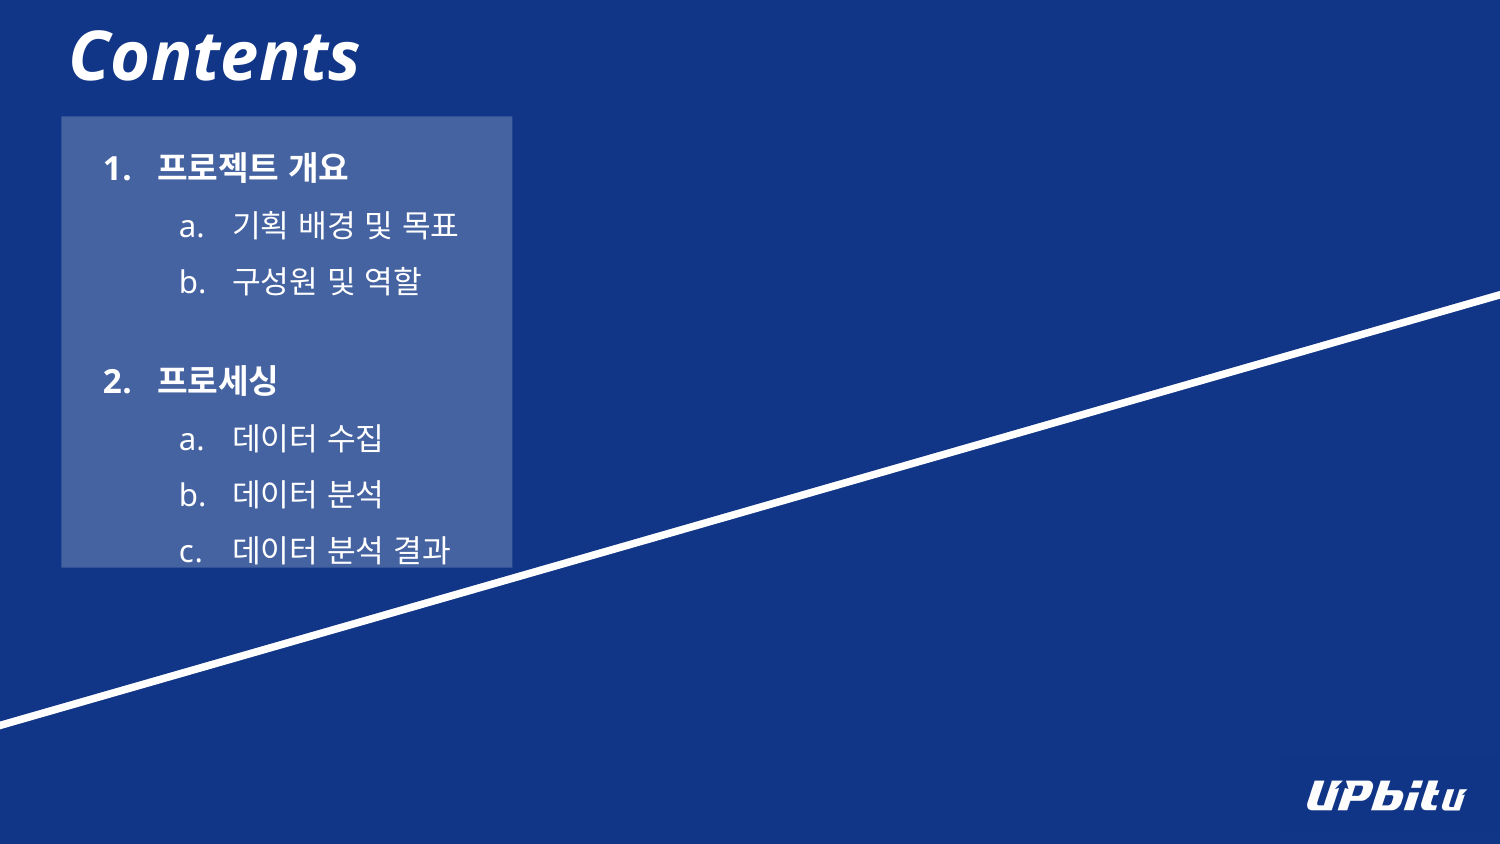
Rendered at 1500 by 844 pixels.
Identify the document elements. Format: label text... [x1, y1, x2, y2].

text_box 프로세싱 데이터 수집 데이터 분석 데이터 분석 결과 [67, 325, 731, 584]
text_box 프로젝트 개요 기획 배경 및 목표 구성원 및 역할 [67, 112, 731, 315]
text_box [61, 116, 513, 568]
title Contents [53, 0, 442, 106]
picture [1280, 754, 1500, 835]
